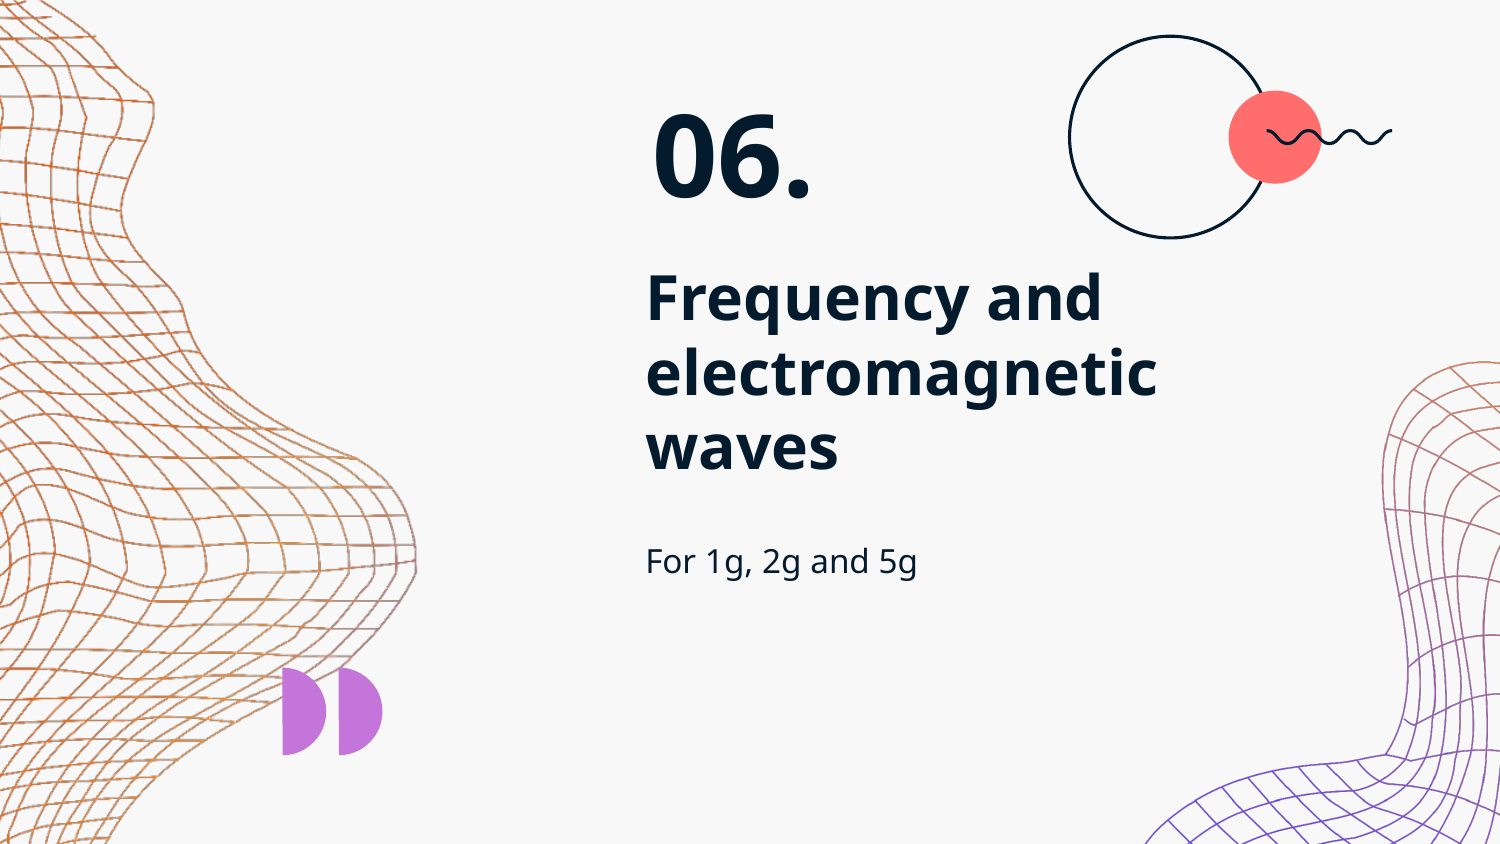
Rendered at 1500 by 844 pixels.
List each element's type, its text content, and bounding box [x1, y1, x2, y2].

title Frequency and electromagnetic waves [644, 257, 1383, 498]
title 06. [637, 85, 870, 236]
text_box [266, 639, 355, 784]
picture [1091, 337, 1500, 844]
subtitle For 1g, 2g and 5g [644, 519, 1068, 617]
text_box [1069, 35, 1393, 239]
picture [0, 2, 641, 844]
